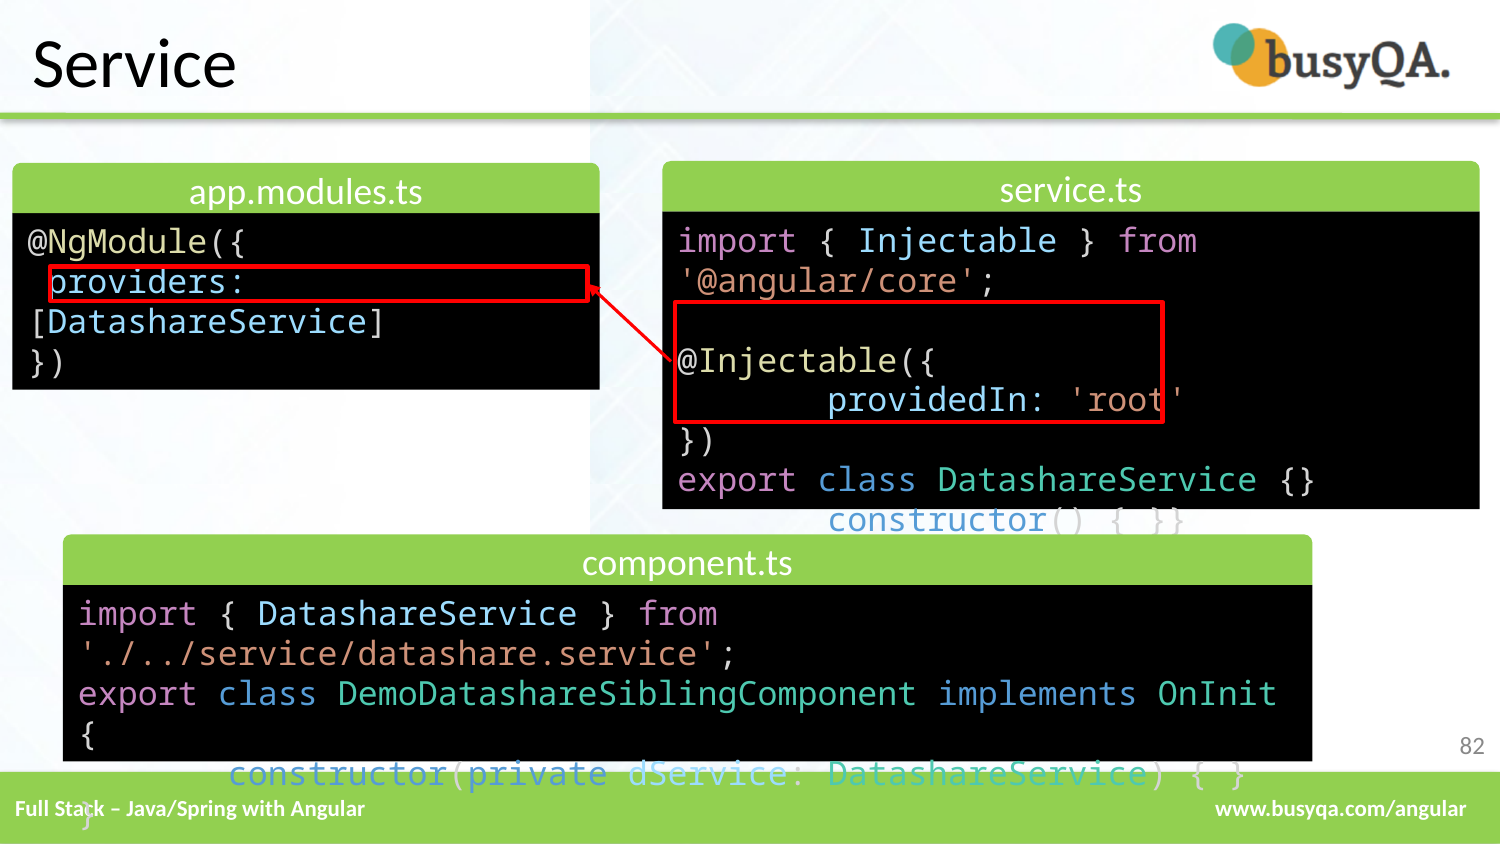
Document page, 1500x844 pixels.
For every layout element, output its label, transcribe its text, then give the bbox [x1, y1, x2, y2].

text_box component.ts [62, 534, 1313, 585]
text_box [49, 266, 588, 301]
text_box import { Injectable } from '@angular/core'; @Injectable({ providedIn: 'root' }) export class DatashareService {} constructor() { }} [662, 212, 1480, 510]
text_box import { DatashareService } from './../service/datashare.service'; export class DemoDatashareSiblingComponent implements OnInit { constructor(private dService: DatashareService) { } } [62, 585, 1313, 762]
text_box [587, 283, 672, 362]
picture [0, 119, 1500, 771]
text_box app.modules.ts [12, 162, 600, 214]
text_box [675, 302, 1163, 422]
text_box @NgModule({ providers: [DatashareService] }) [12, 214, 600, 390]
text_box service.ts [662, 160, 1480, 212]
title Service [17, 8, 1368, 110]
picture [0, 0, 1500, 113]
